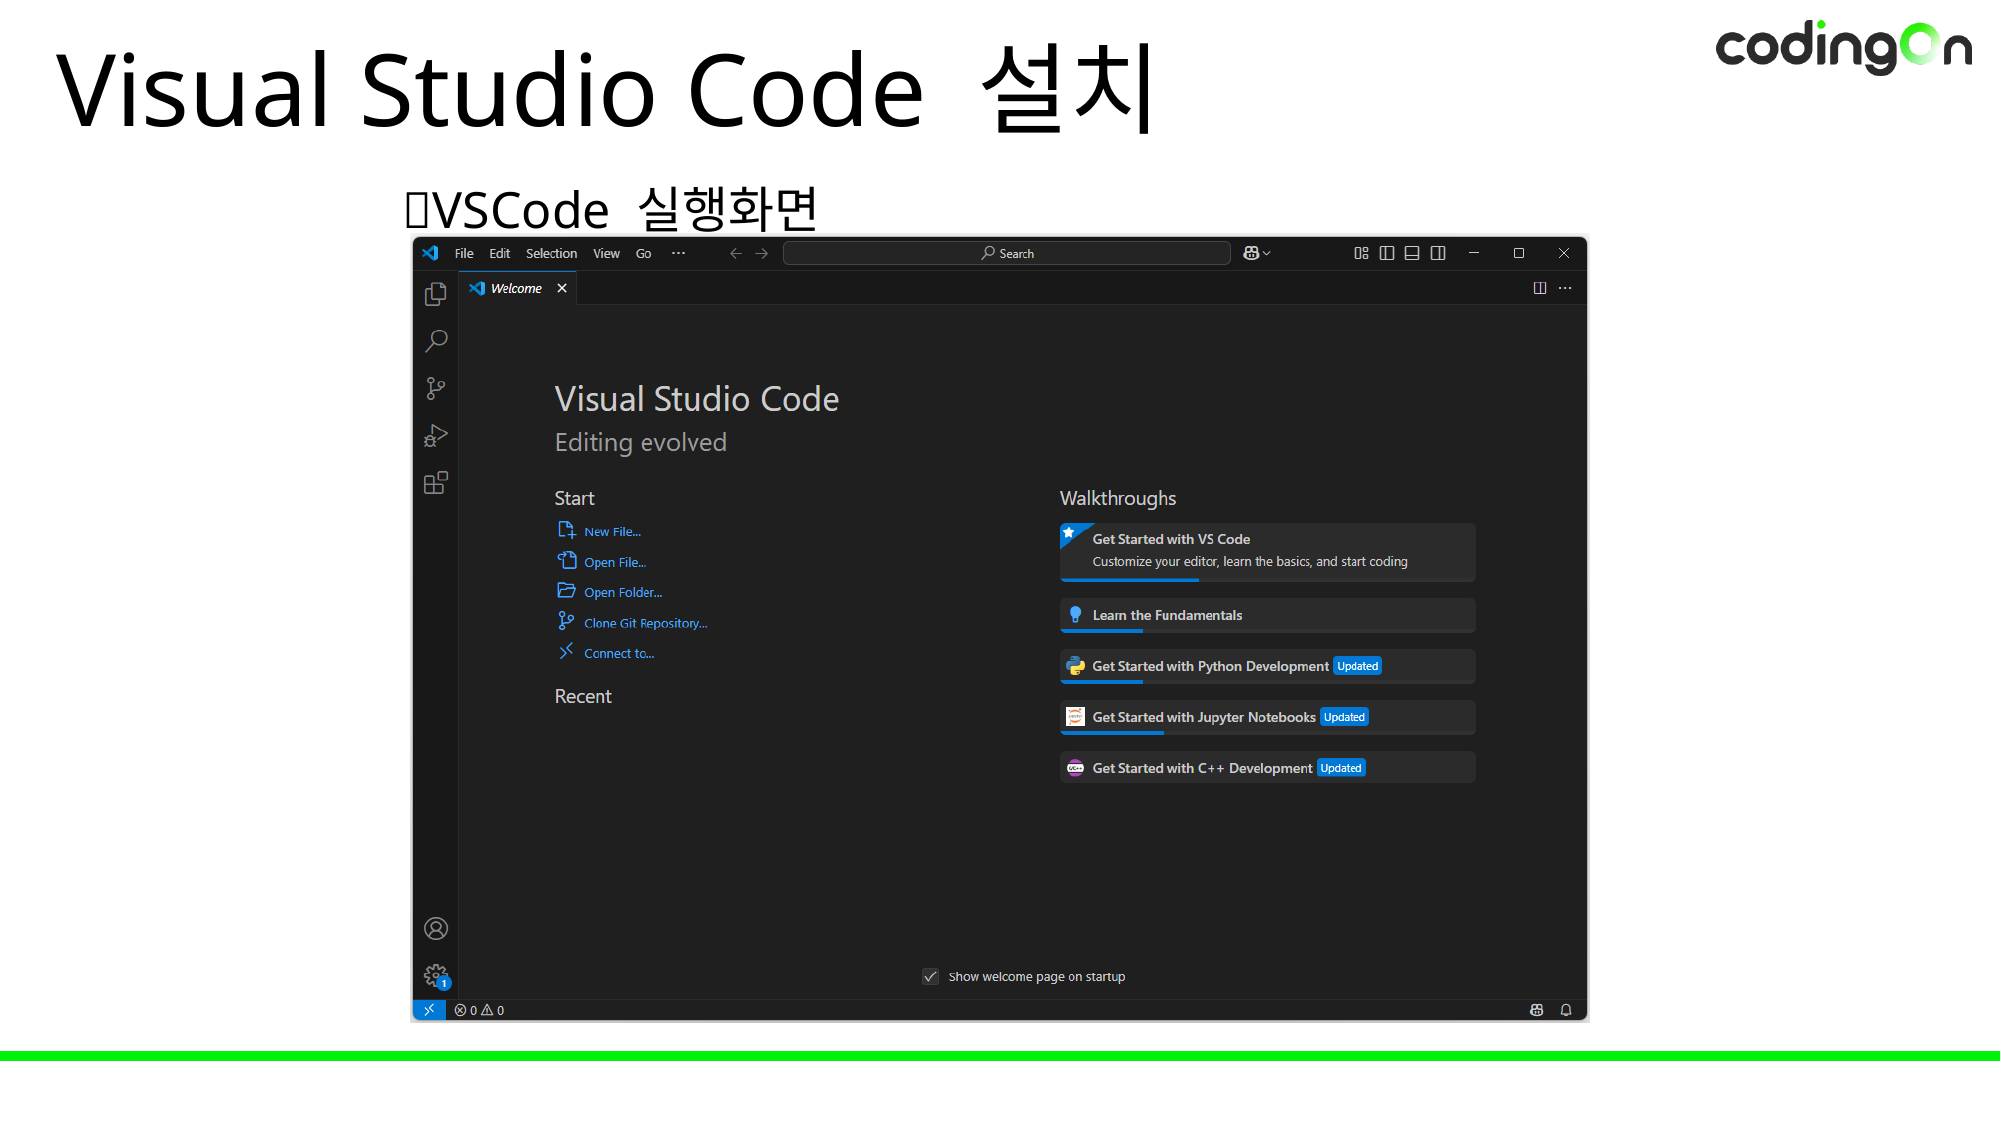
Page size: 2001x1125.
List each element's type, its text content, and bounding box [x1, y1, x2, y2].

title Visual Studio Code 설치 [41, 0, 1767, 188]
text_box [410, 234, 1590, 1023]
text_box ✅VSCode 실행화면 [388, 140, 1441, 246]
picture [1767, 20, 1972, 76]
